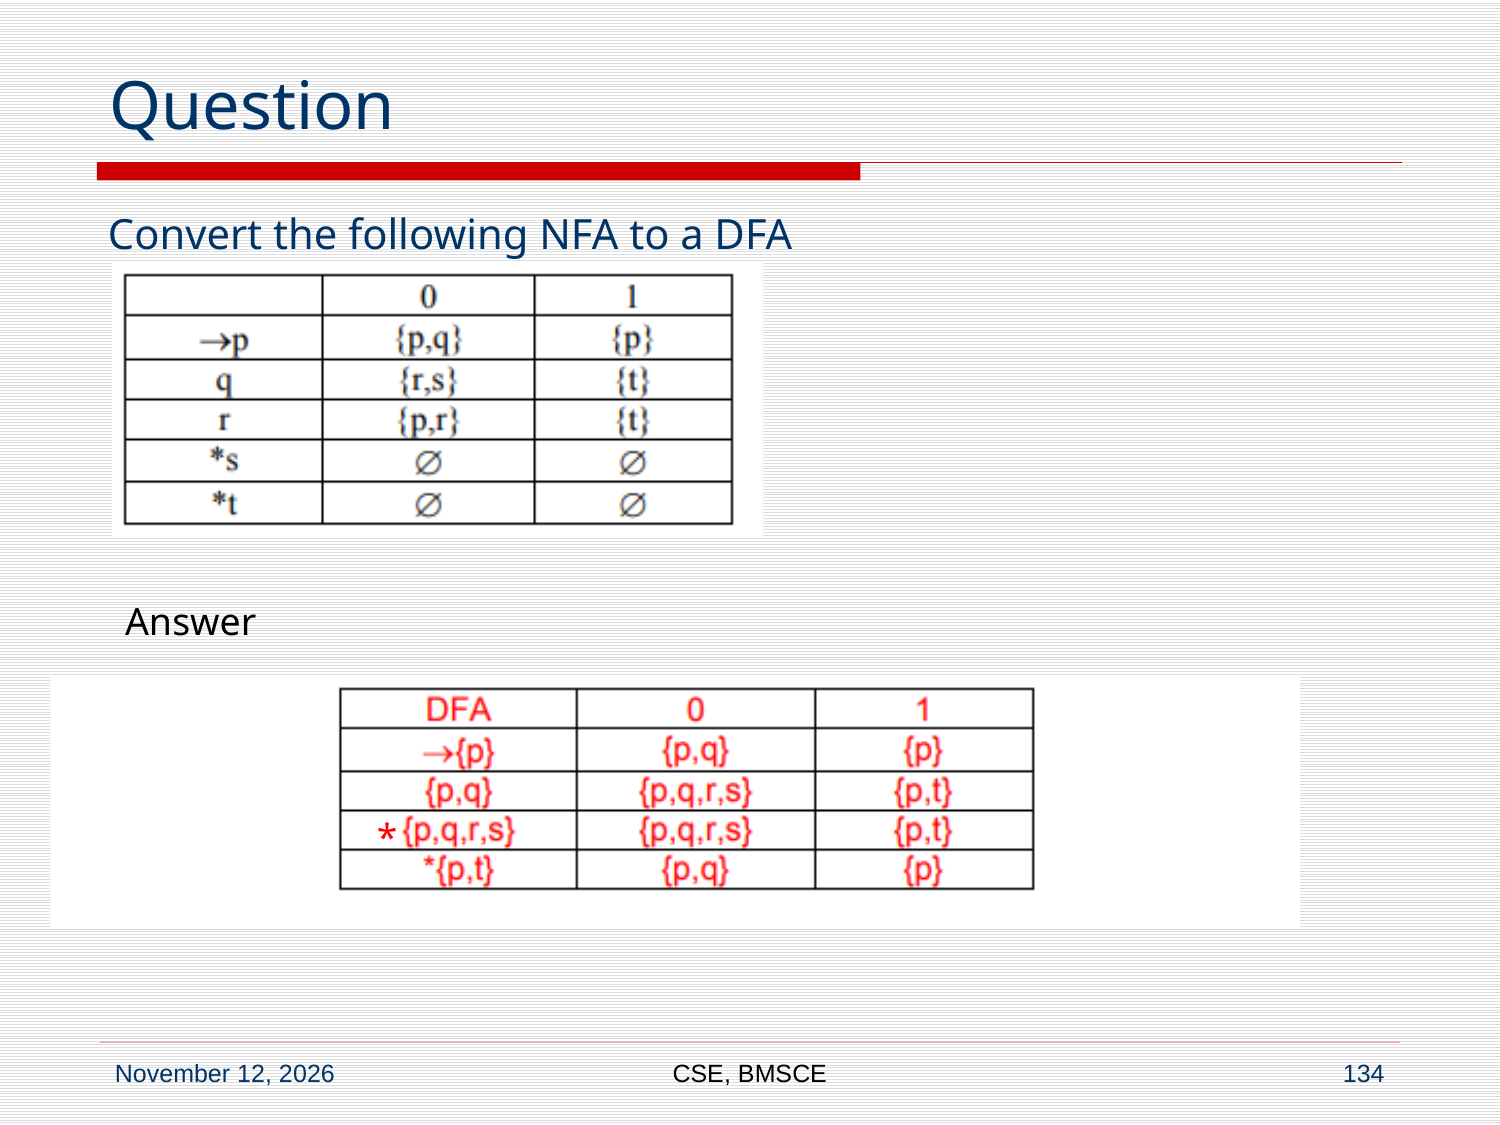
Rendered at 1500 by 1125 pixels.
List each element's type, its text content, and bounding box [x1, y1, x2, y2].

picture [112, 262, 763, 538]
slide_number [99, 1049, 426, 1103]
list Convert the following NFA to a DFA [92, 200, 1406, 1025]
picture [50, 674, 1301, 929]
footer CSE, BMSCE [512, 1049, 988, 1103]
text_box Answer [110, 590, 272, 650]
title Question [94, 24, 1407, 150]
slide_number 134 [1074, 1049, 1401, 1103]
